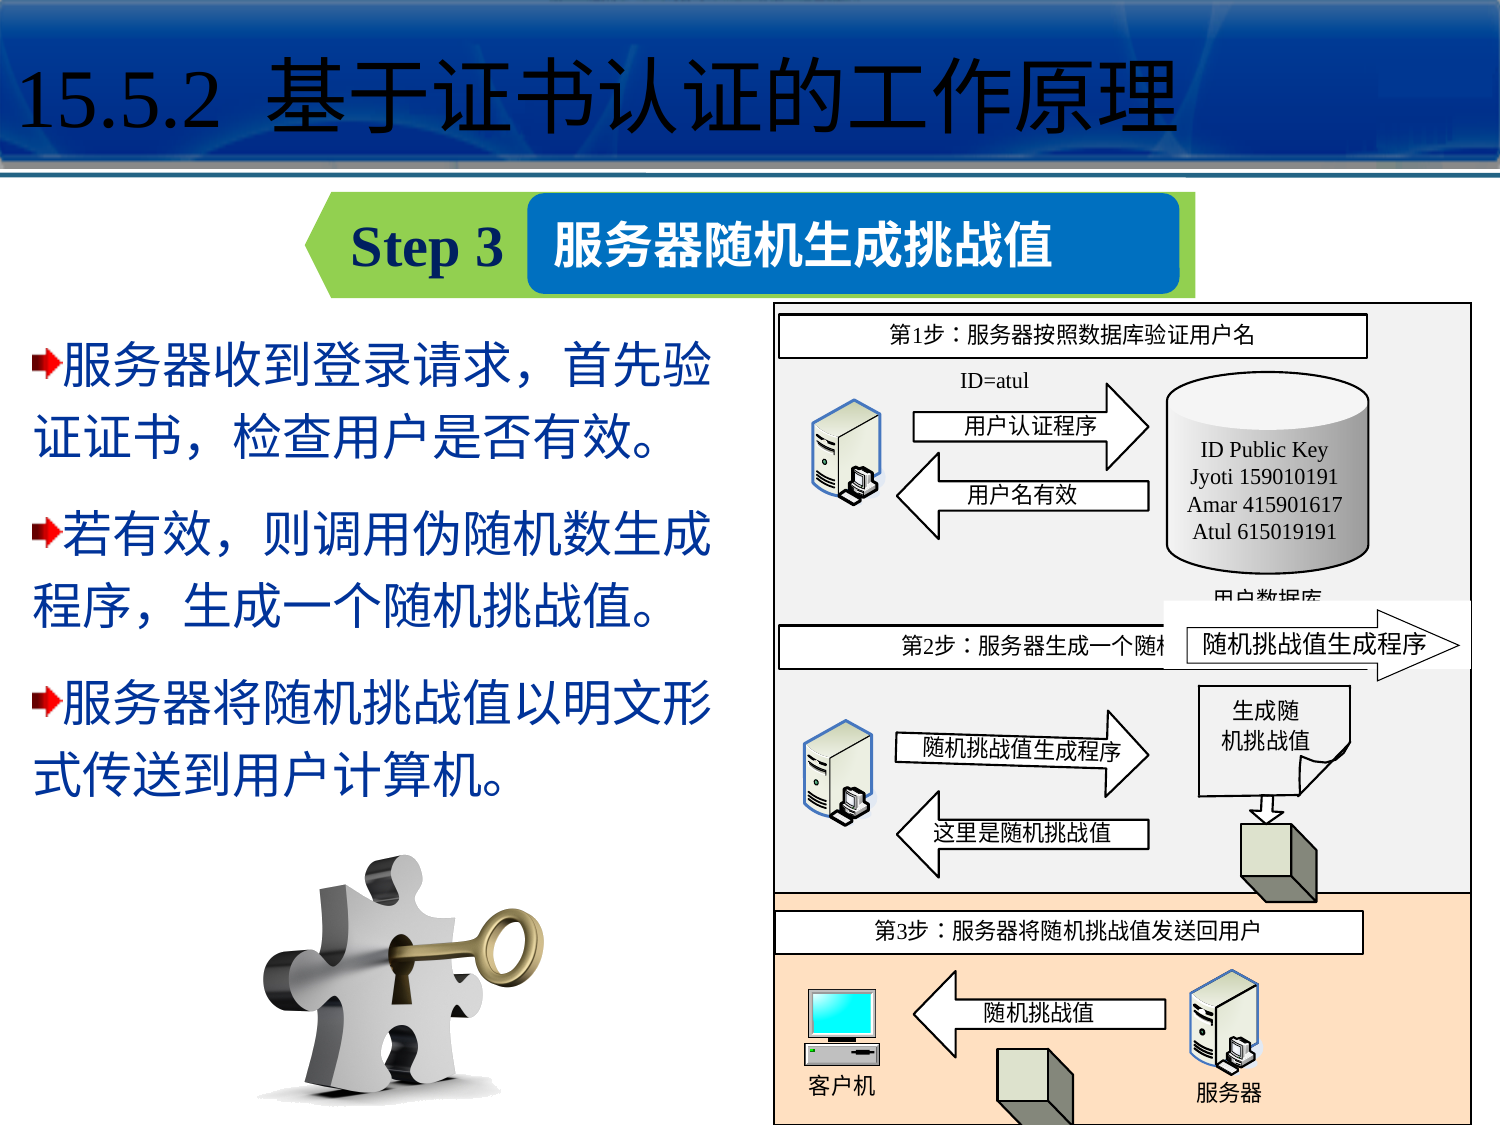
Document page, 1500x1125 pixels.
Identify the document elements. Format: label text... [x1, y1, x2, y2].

title 15.5.2 基于证书认证的工作原理 [0, 0, 1500, 188]
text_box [741, 267, 1471, 1125]
picture [32, 348, 63, 379]
picture [32, 517, 63, 548]
list 服务器收到登录请求，首先验证证书，检查用户是否有效。 若有效，则调用伪随机数生成程序，生成一个随机挑战值。 服务器将随机挑战值以明文形式传送到用户计算机。 [17, 314, 741, 809]
picture [187, 842, 609, 1125]
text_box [304, 191, 1196, 299]
picture [32, 686, 63, 717]
